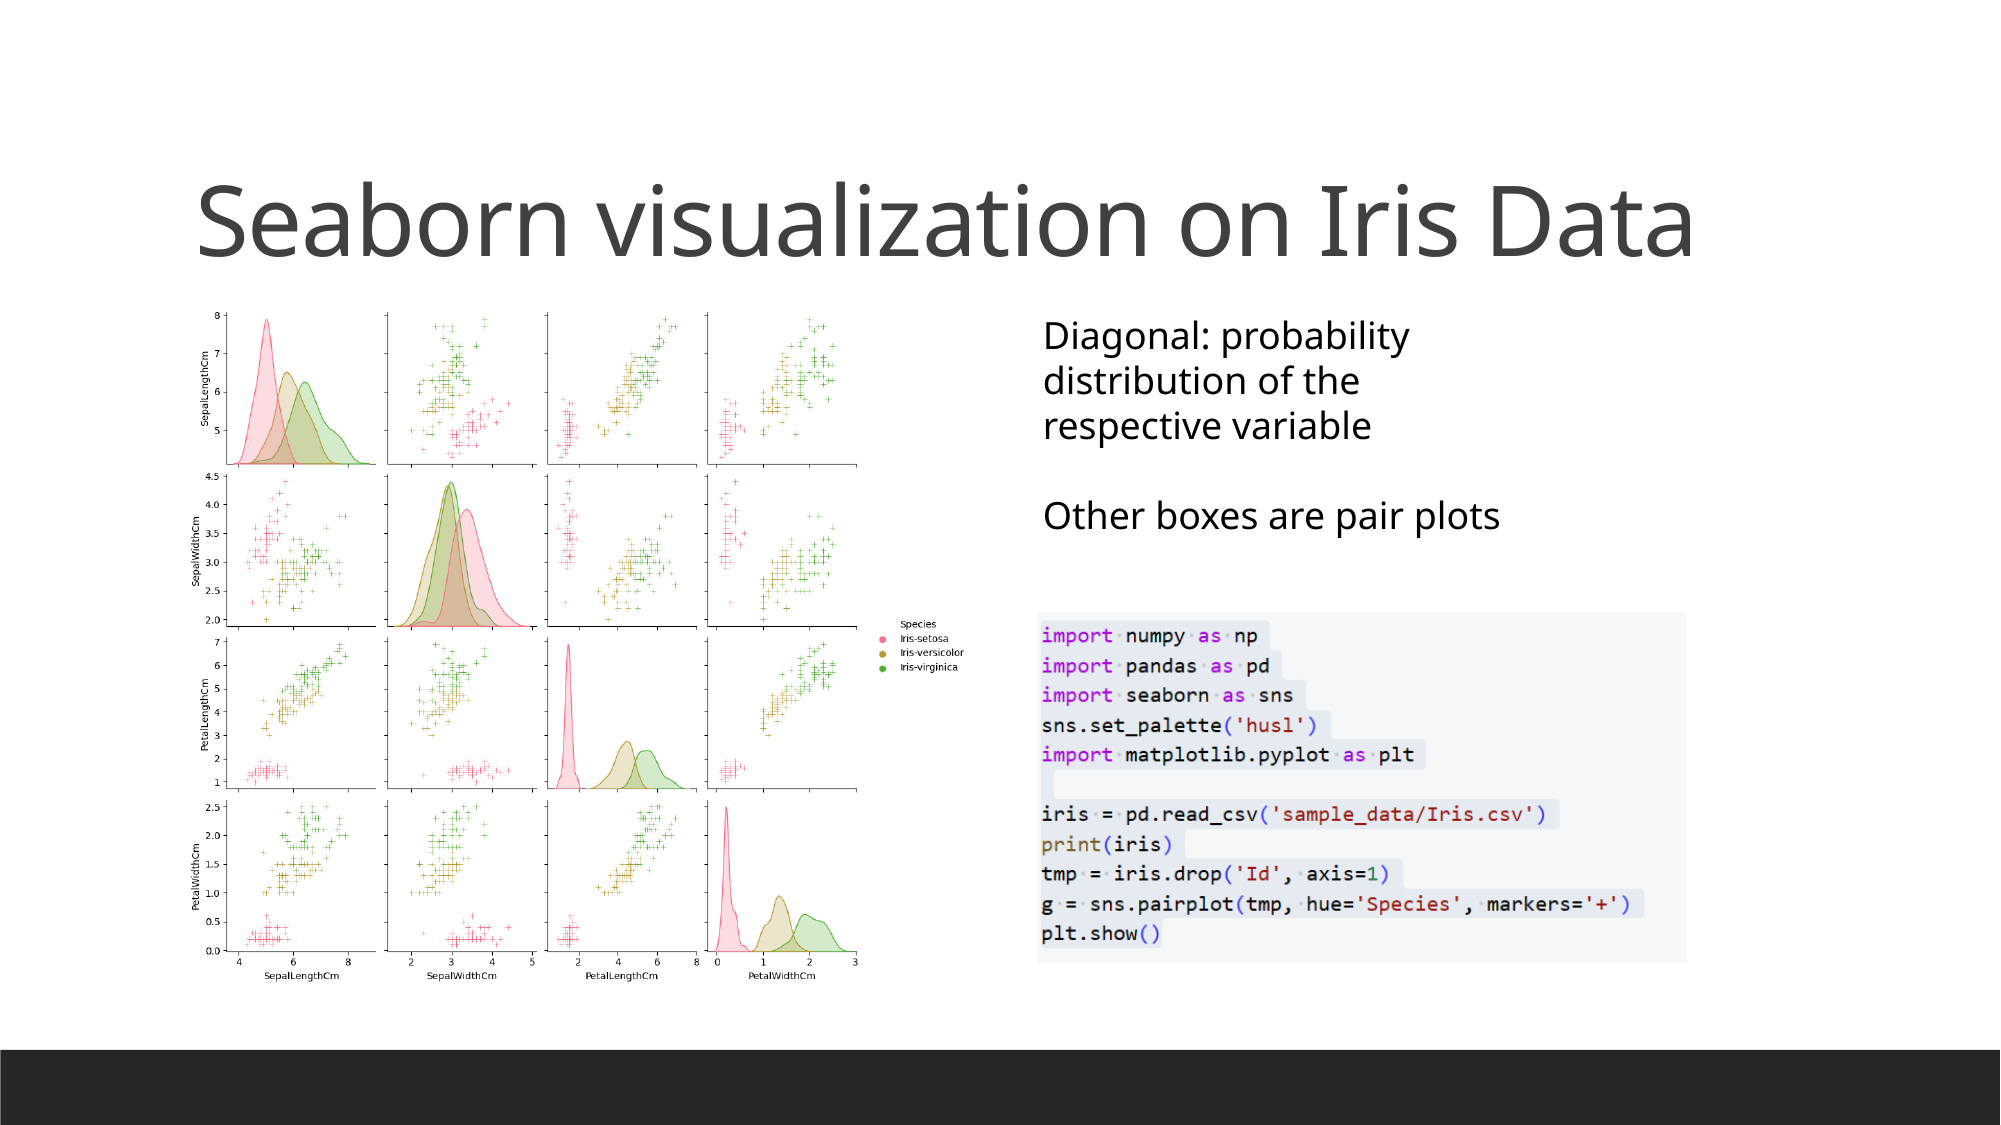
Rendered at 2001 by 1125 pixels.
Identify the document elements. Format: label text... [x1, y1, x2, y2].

picture [1036, 611, 1686, 964]
text_box Diagonal: probability distribution of the respective variable Other boxes are pair plots [1028, 304, 1554, 545]
picture [183, 304, 973, 988]
title Seaborn visualization on Iris Data [180, 47, 1830, 285]
